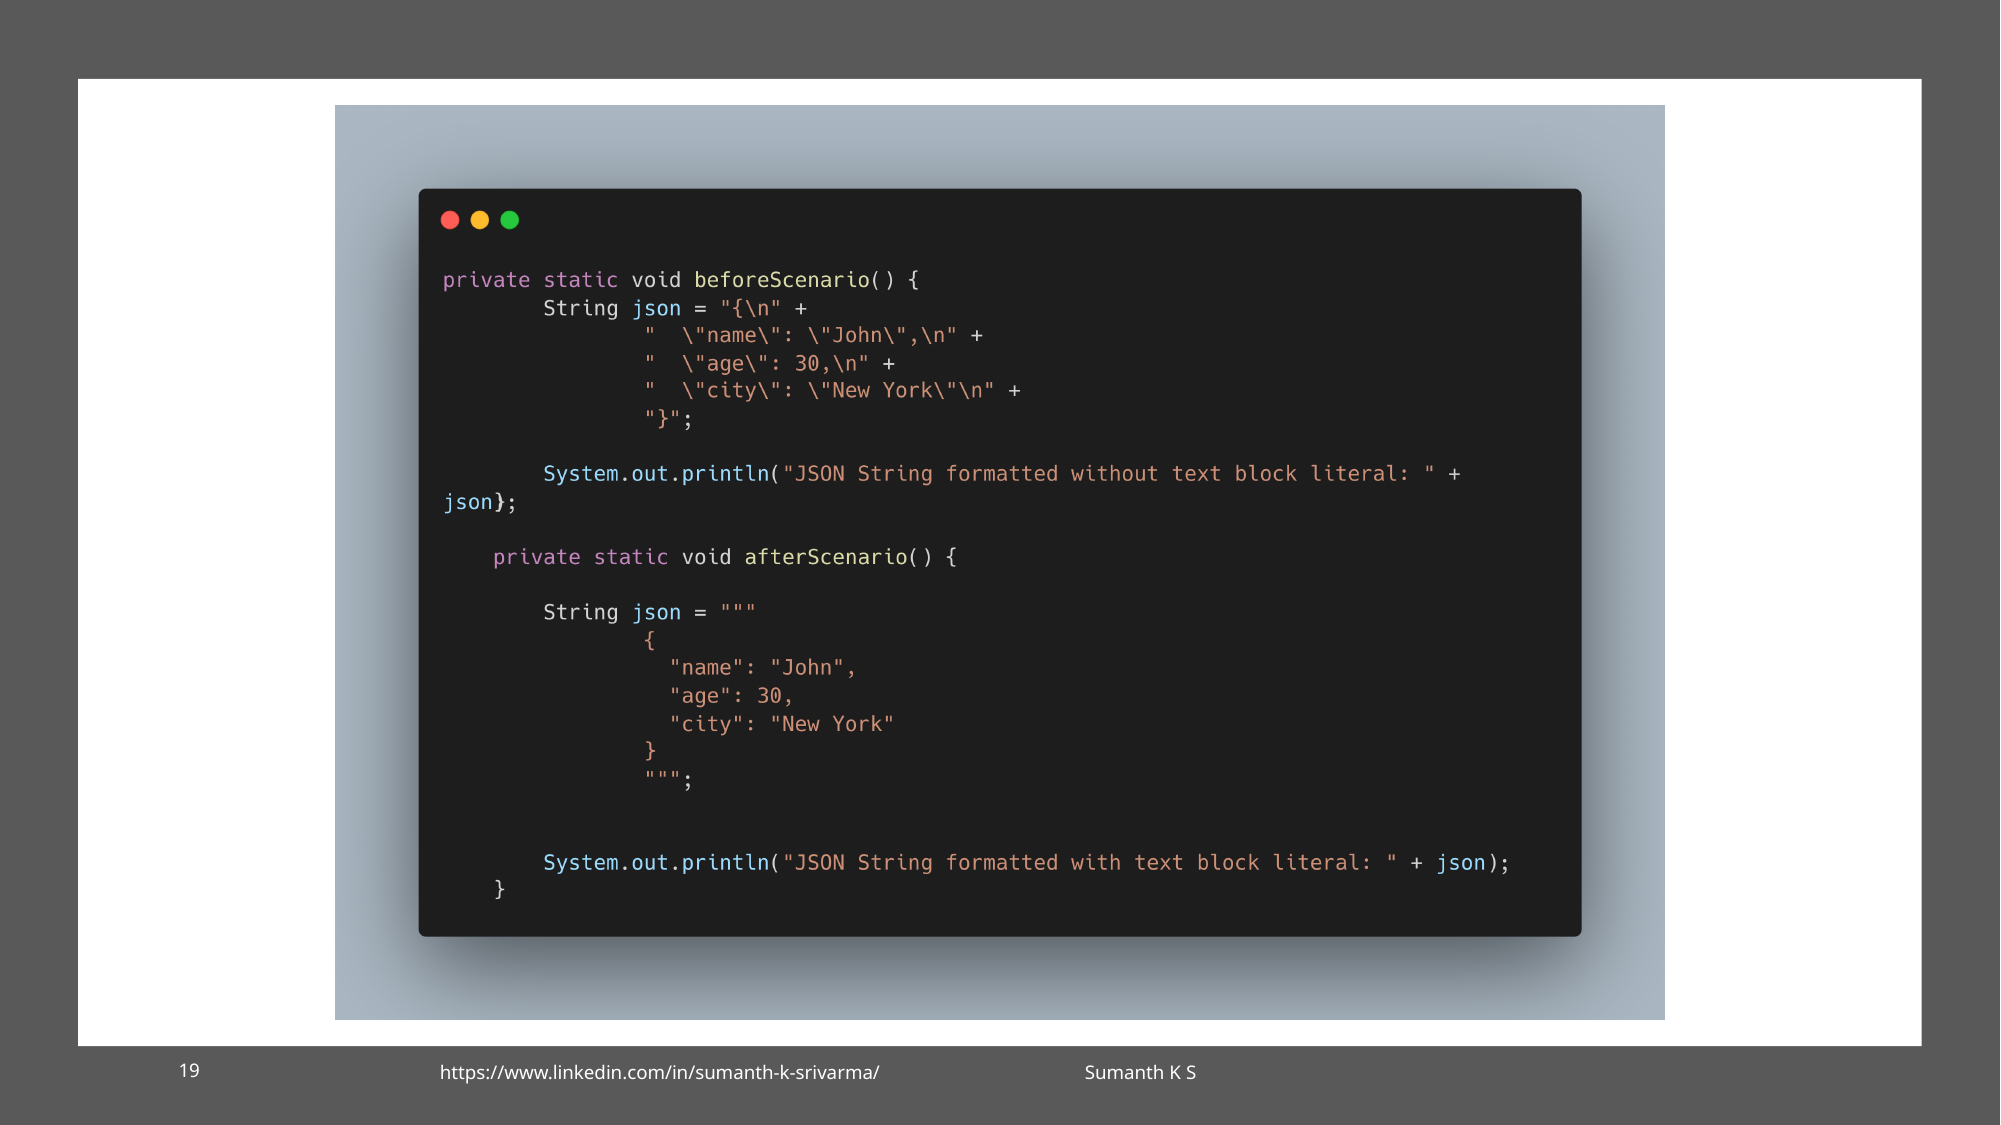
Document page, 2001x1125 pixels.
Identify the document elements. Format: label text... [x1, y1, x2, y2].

text_box [0, 0, 2000, 1125]
text_box [77, 77, 1923, 1048]
slide_number 19 [87, 1041, 216, 1103]
footer https://www.linkedin.com/in/sumanth-k-srivarma/ Sumanth K S [424, 1042, 1675, 1103]
picture [335, 105, 1665, 1020]
